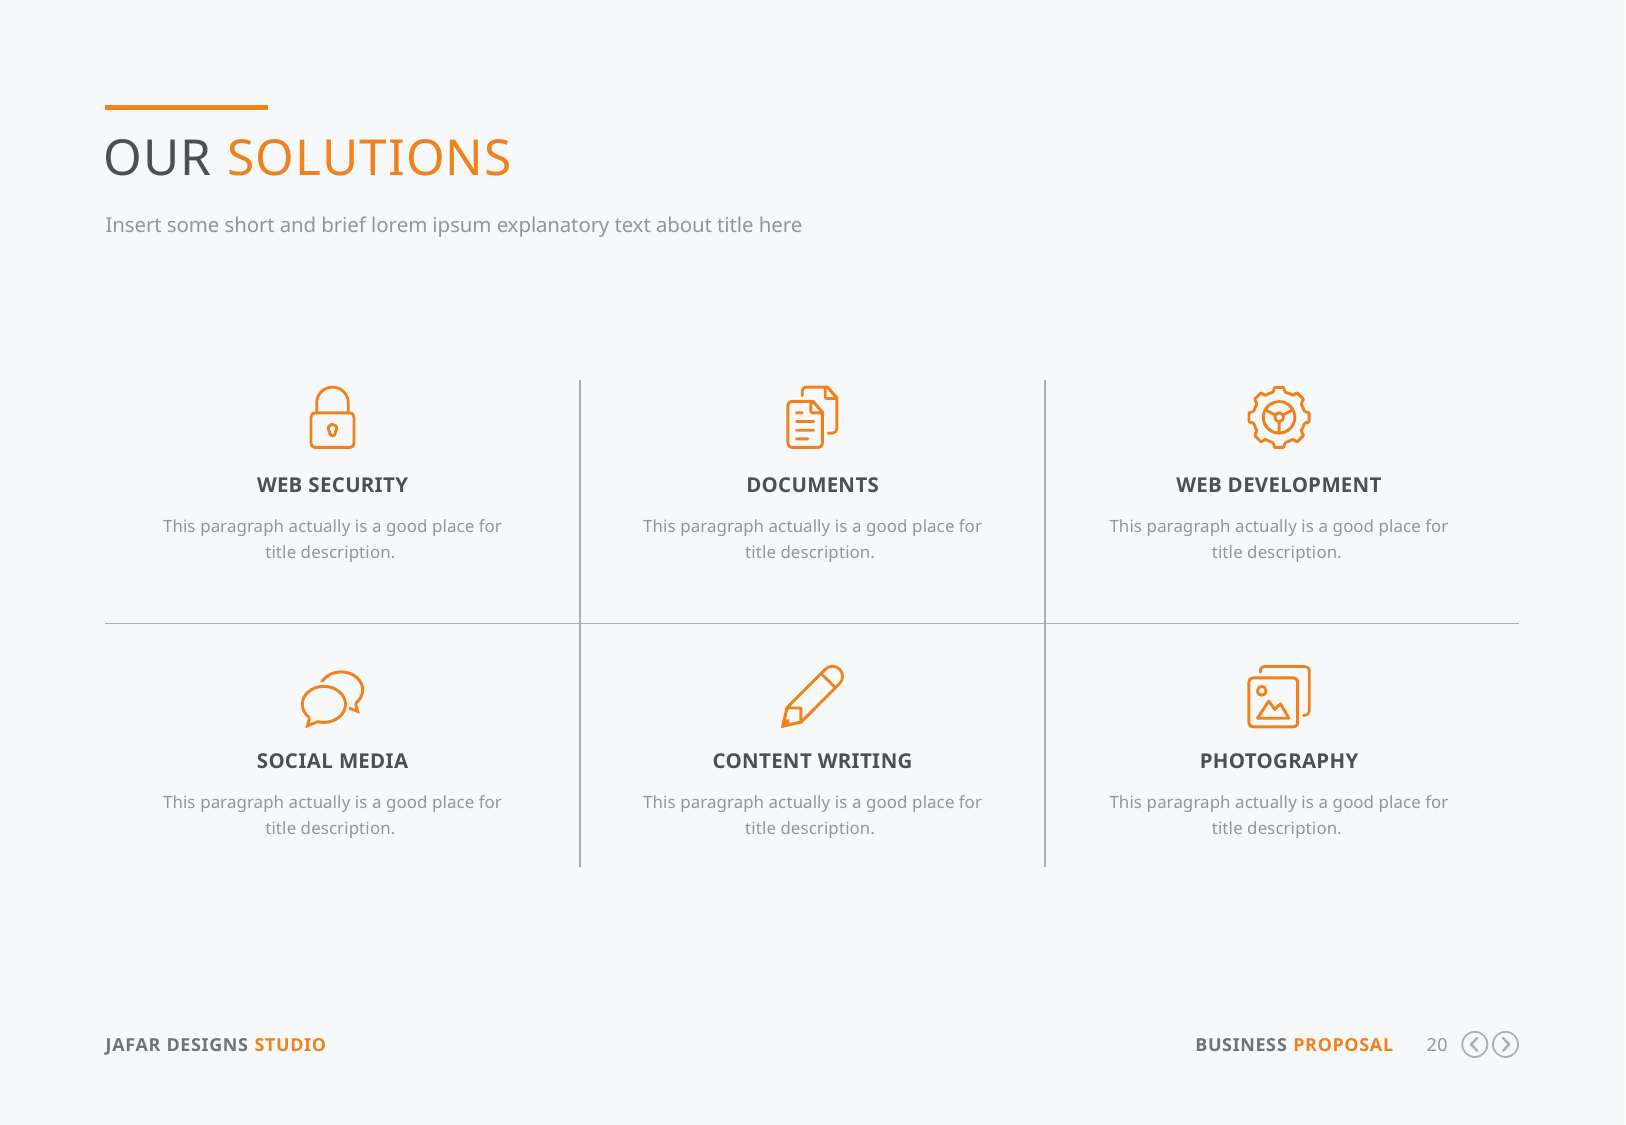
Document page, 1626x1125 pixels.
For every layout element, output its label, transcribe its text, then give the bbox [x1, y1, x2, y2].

list Our Solutions [103, 125, 1518, 188]
text_box [1258, 665, 1311, 717]
text_box [1247, 385, 1311, 449]
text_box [157, 747, 508, 839]
text_box [786, 399, 824, 449]
text_box [300, 684, 347, 729]
text_box [320, 670, 365, 714]
text_box [1247, 676, 1300, 729]
text_box [800, 385, 839, 435]
text_box [780, 664, 845, 729]
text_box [1103, 472, 1455, 563]
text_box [637, 747, 988, 839]
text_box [1103, 747, 1455, 839]
text_box [309, 385, 356, 449]
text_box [157, 472, 508, 563]
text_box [637, 472, 988, 563]
list Insert some short and brief lorem ipsum explanatory text about title here [105, 209, 1519, 241]
